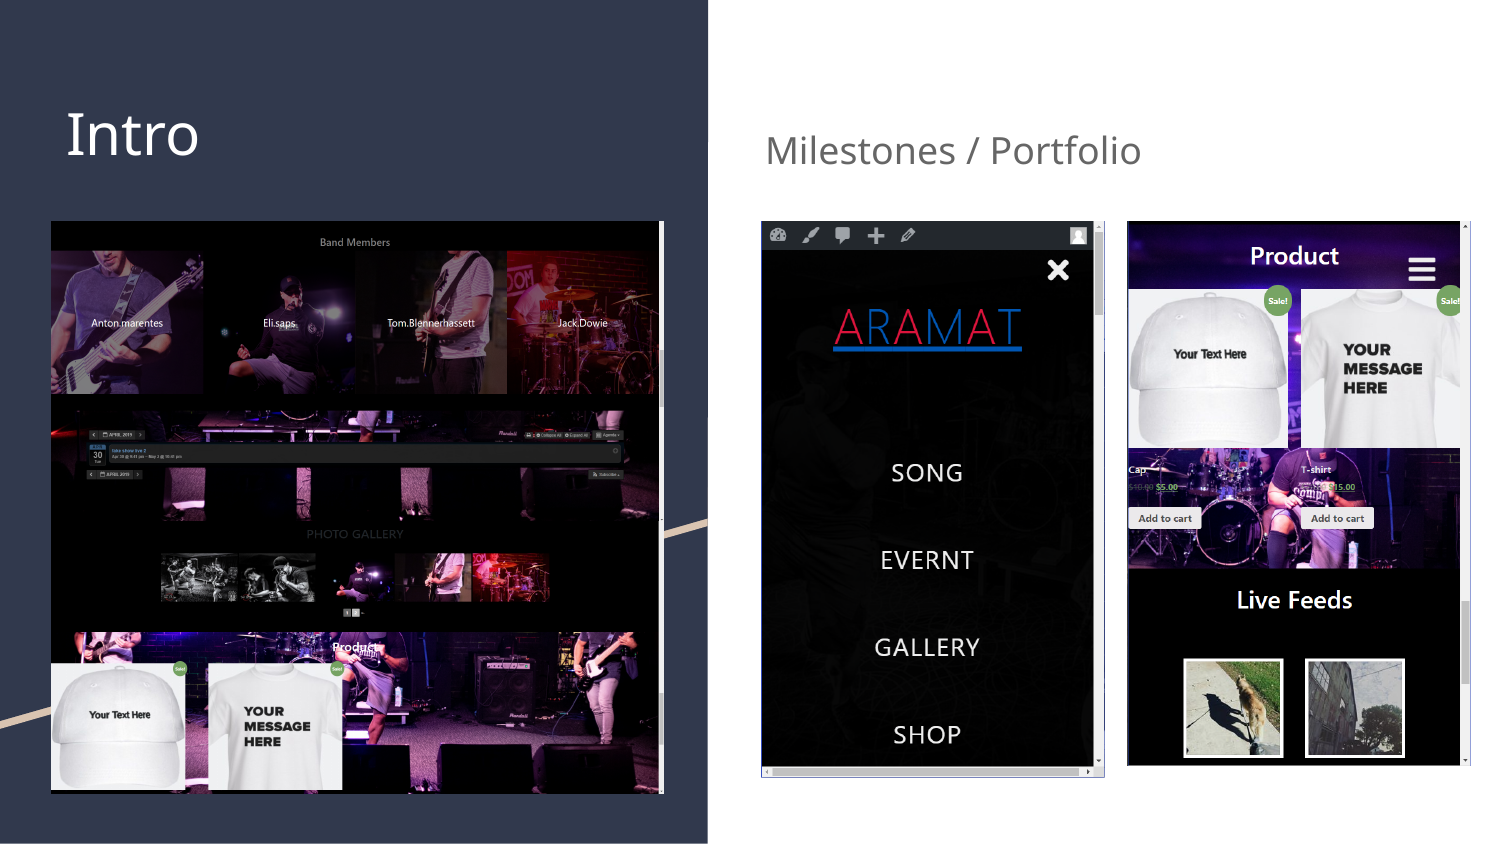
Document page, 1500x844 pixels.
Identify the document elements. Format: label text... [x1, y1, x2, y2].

picture [761, 221, 1106, 778]
picture [50, 221, 665, 794]
picture [1127, 221, 1471, 767]
list Milestones / Portfolio [750, 105, 1434, 778]
title Intro [51, 82, 660, 220]
